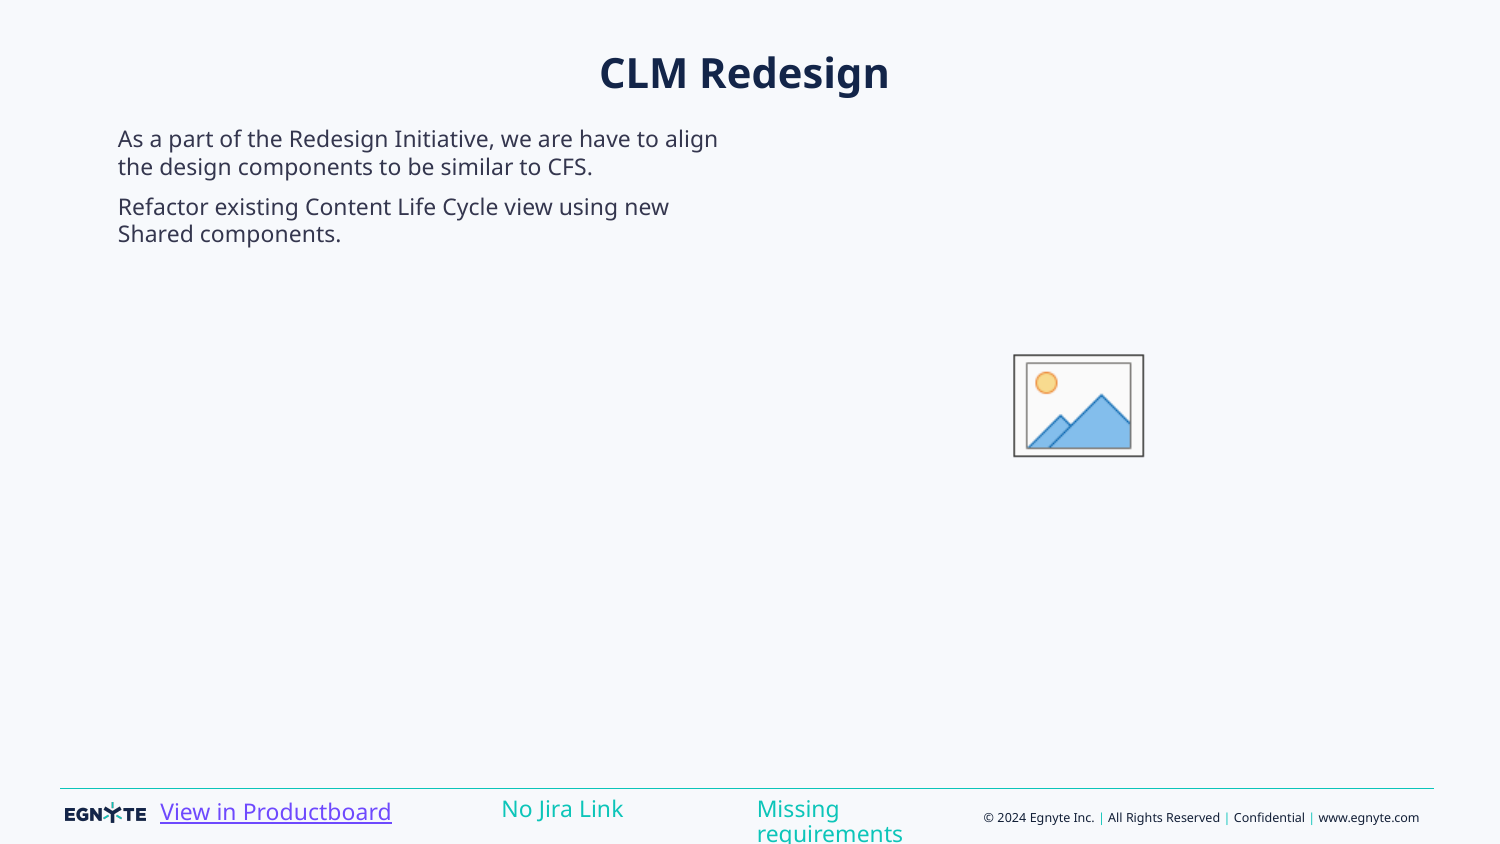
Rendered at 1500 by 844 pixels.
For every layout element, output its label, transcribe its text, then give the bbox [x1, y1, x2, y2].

list As a part of the Redesign Initiative, we are have to align the design components to be similar to CFS. Refactor existing Content Life Cycle view using new Shared components. [103, 117, 741, 693]
list No Jira Link [486, 790, 741, 835]
list View in Productboard [145, 790, 486, 835]
picture [65, 802, 145, 823]
title CLM Redesign [103, 44, 1397, 106]
list Missing requirements [742, 790, 997, 835]
picture [761, 119, 1397, 693]
